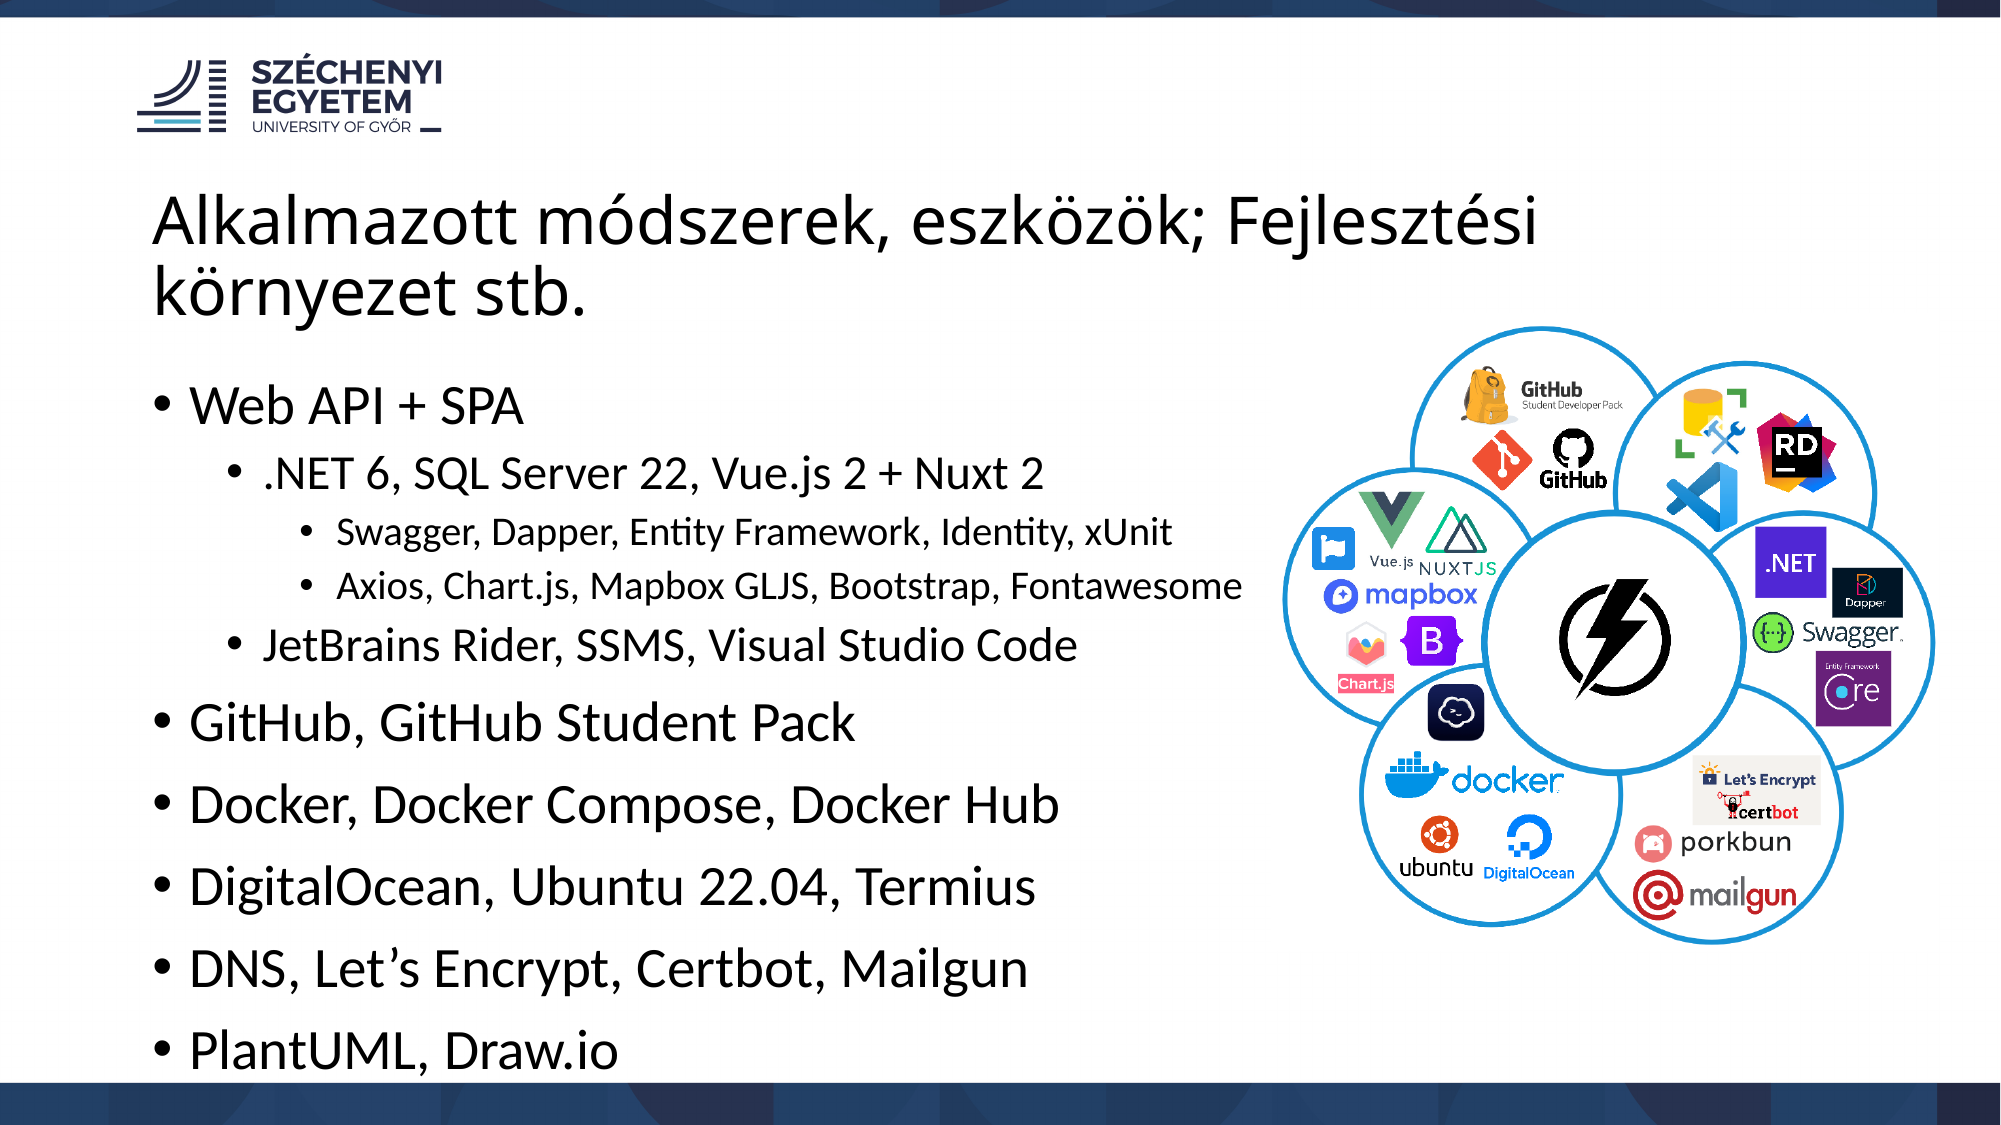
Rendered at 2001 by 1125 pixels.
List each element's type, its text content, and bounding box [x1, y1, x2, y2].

list Web API + SPA .NET 6, SQL Server 22, Vue.js 2 + Nuxt 2 Swagger, Dapper, Entity Framework, Identity, xUnit Axios, Chart.js, Mapbox GLJS, Bootstrap, Fontawesome JetBrains Rider, SSMS, Visual Studio Code GitHub, GitHub Student Pack Docker, Docker Compose, Docker Hub DigitalOcean, Ubuntu 22.04, Termius DNS, Let’s Encrypt, Certbot, Mailgun PlantUML, Draw.io [137, 367, 1293, 1096]
title Alkalmazott módszerek, eszközök; Fejlesztési környezet stb. [137, 179, 1878, 338]
picture [0, 0, 2001, 1125]
